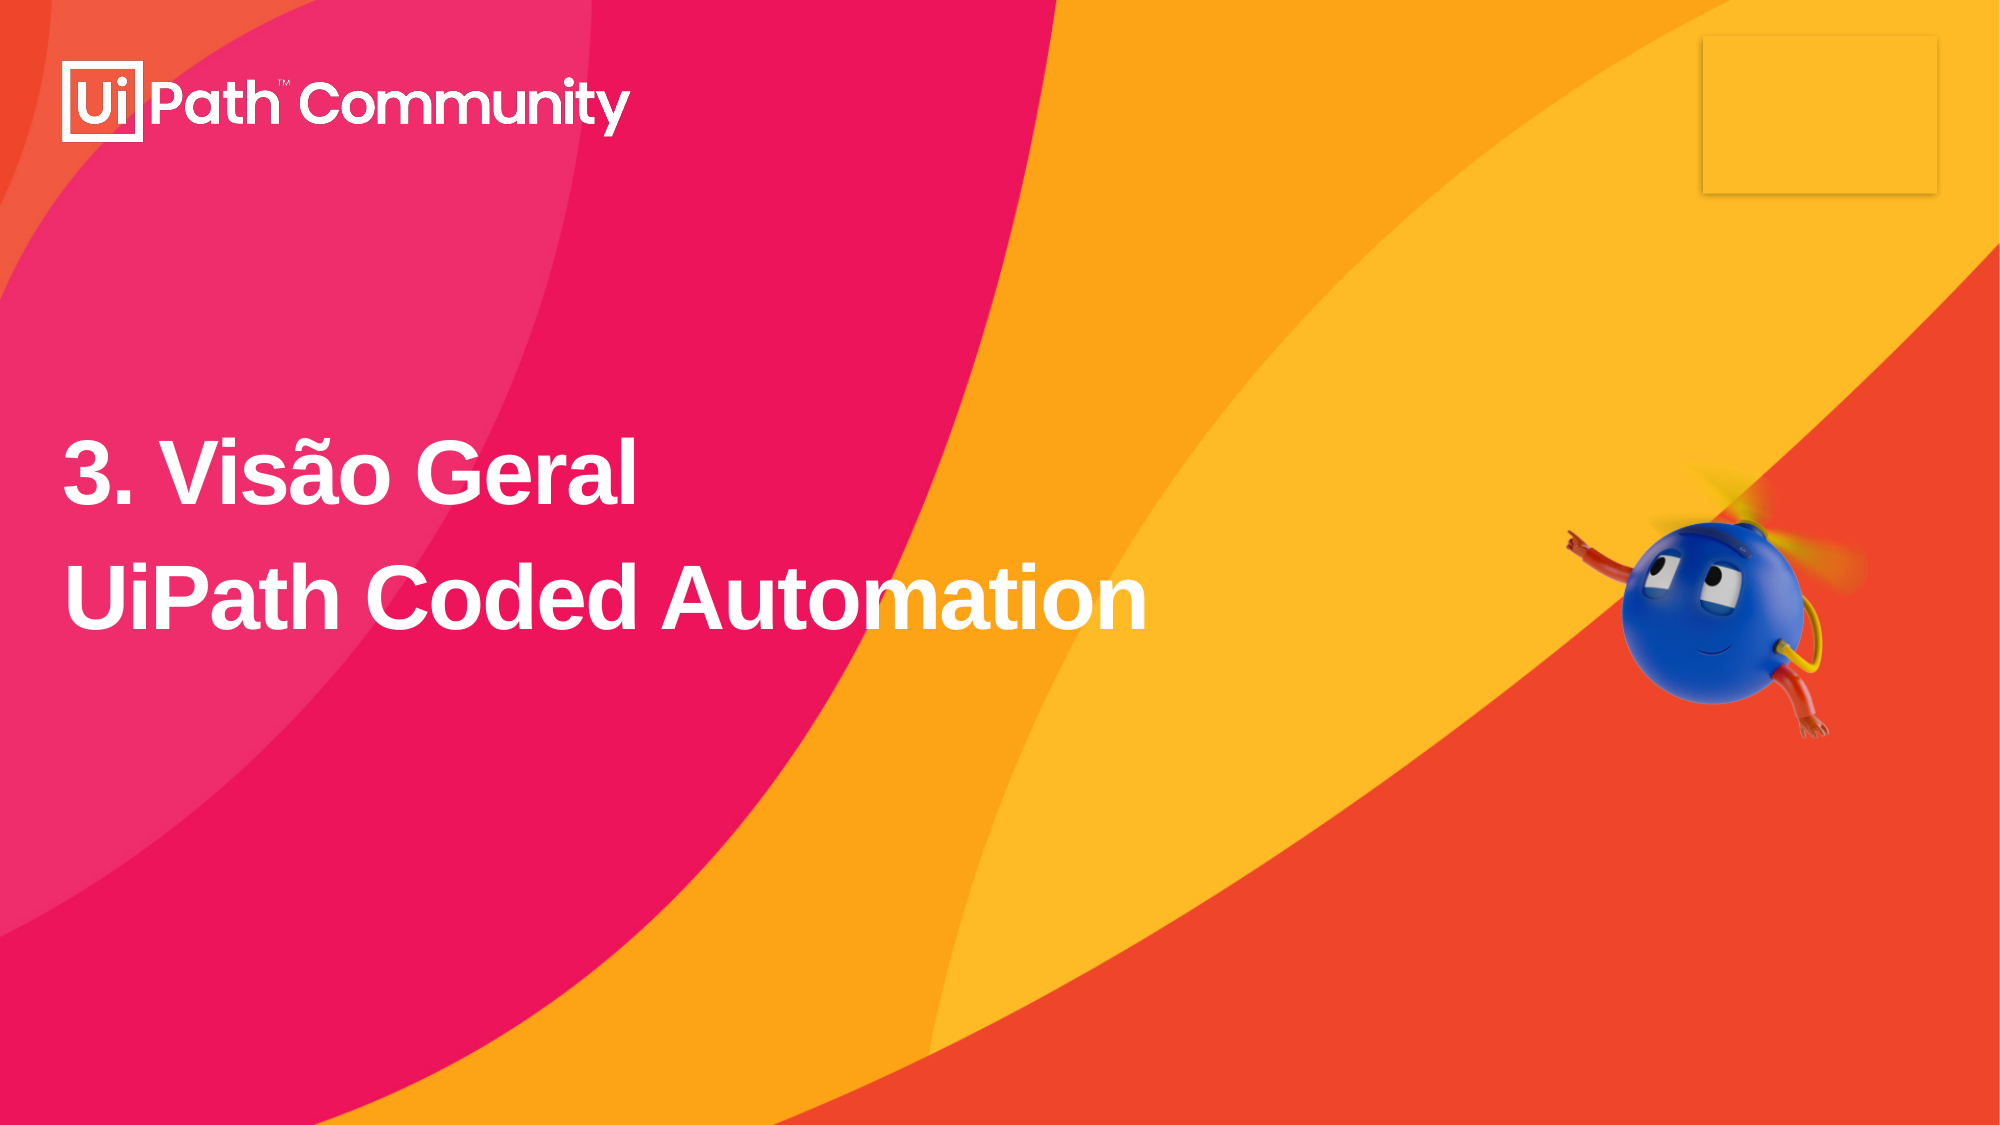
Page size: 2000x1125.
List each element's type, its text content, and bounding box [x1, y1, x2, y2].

list UiPath Coded Automation [63, 550, 1318, 635]
title 3. Visão Geral [62, 304, 1319, 523]
picture [0, 0, 2000, 1125]
